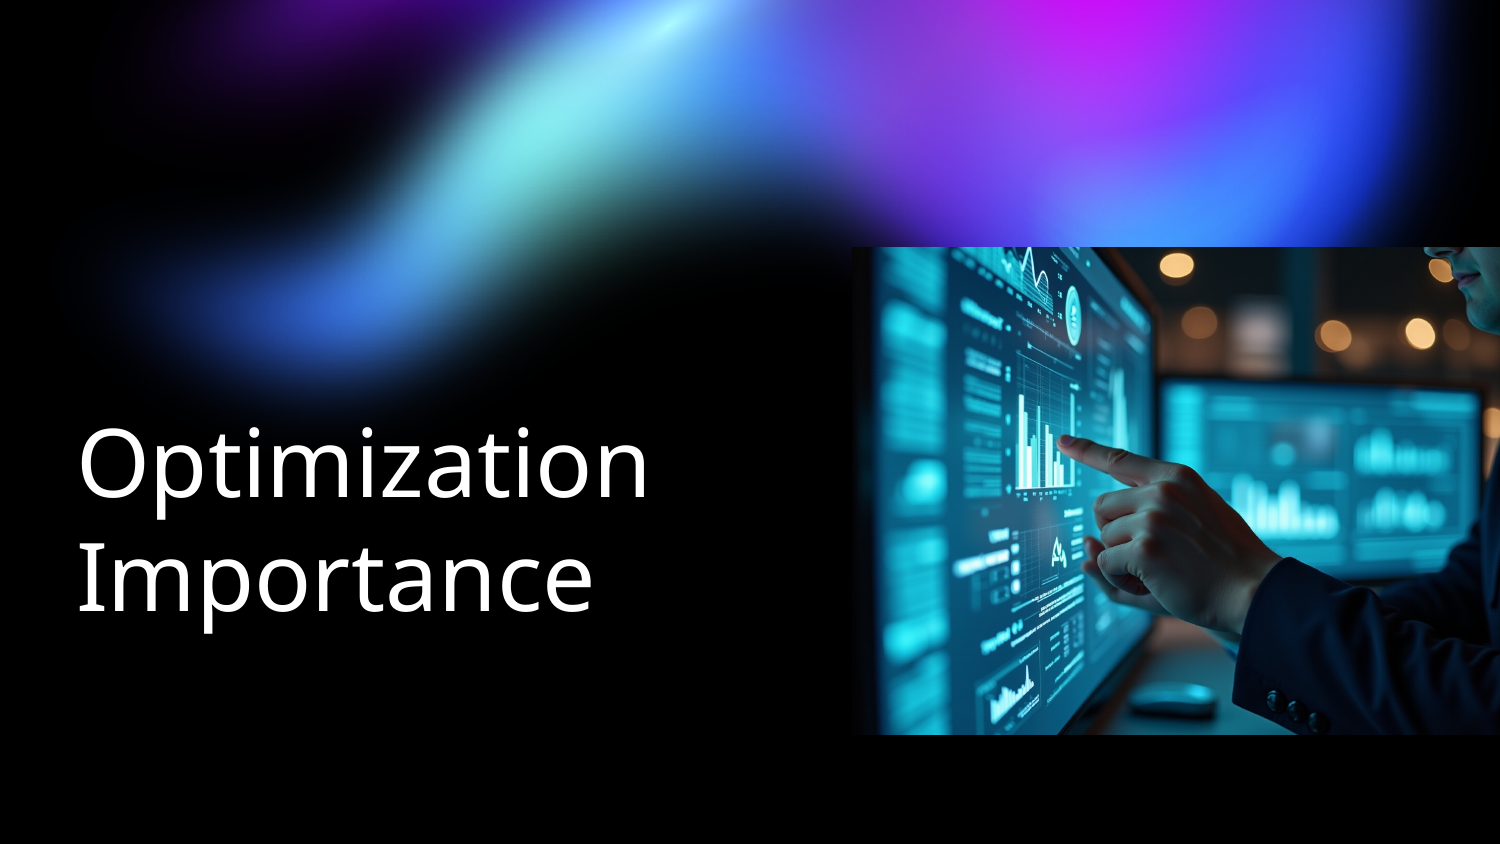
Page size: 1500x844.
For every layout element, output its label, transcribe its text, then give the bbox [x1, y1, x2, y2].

picture [0, 0, 1500, 844]
title Optimization Importance [60, 385, 847, 646]
